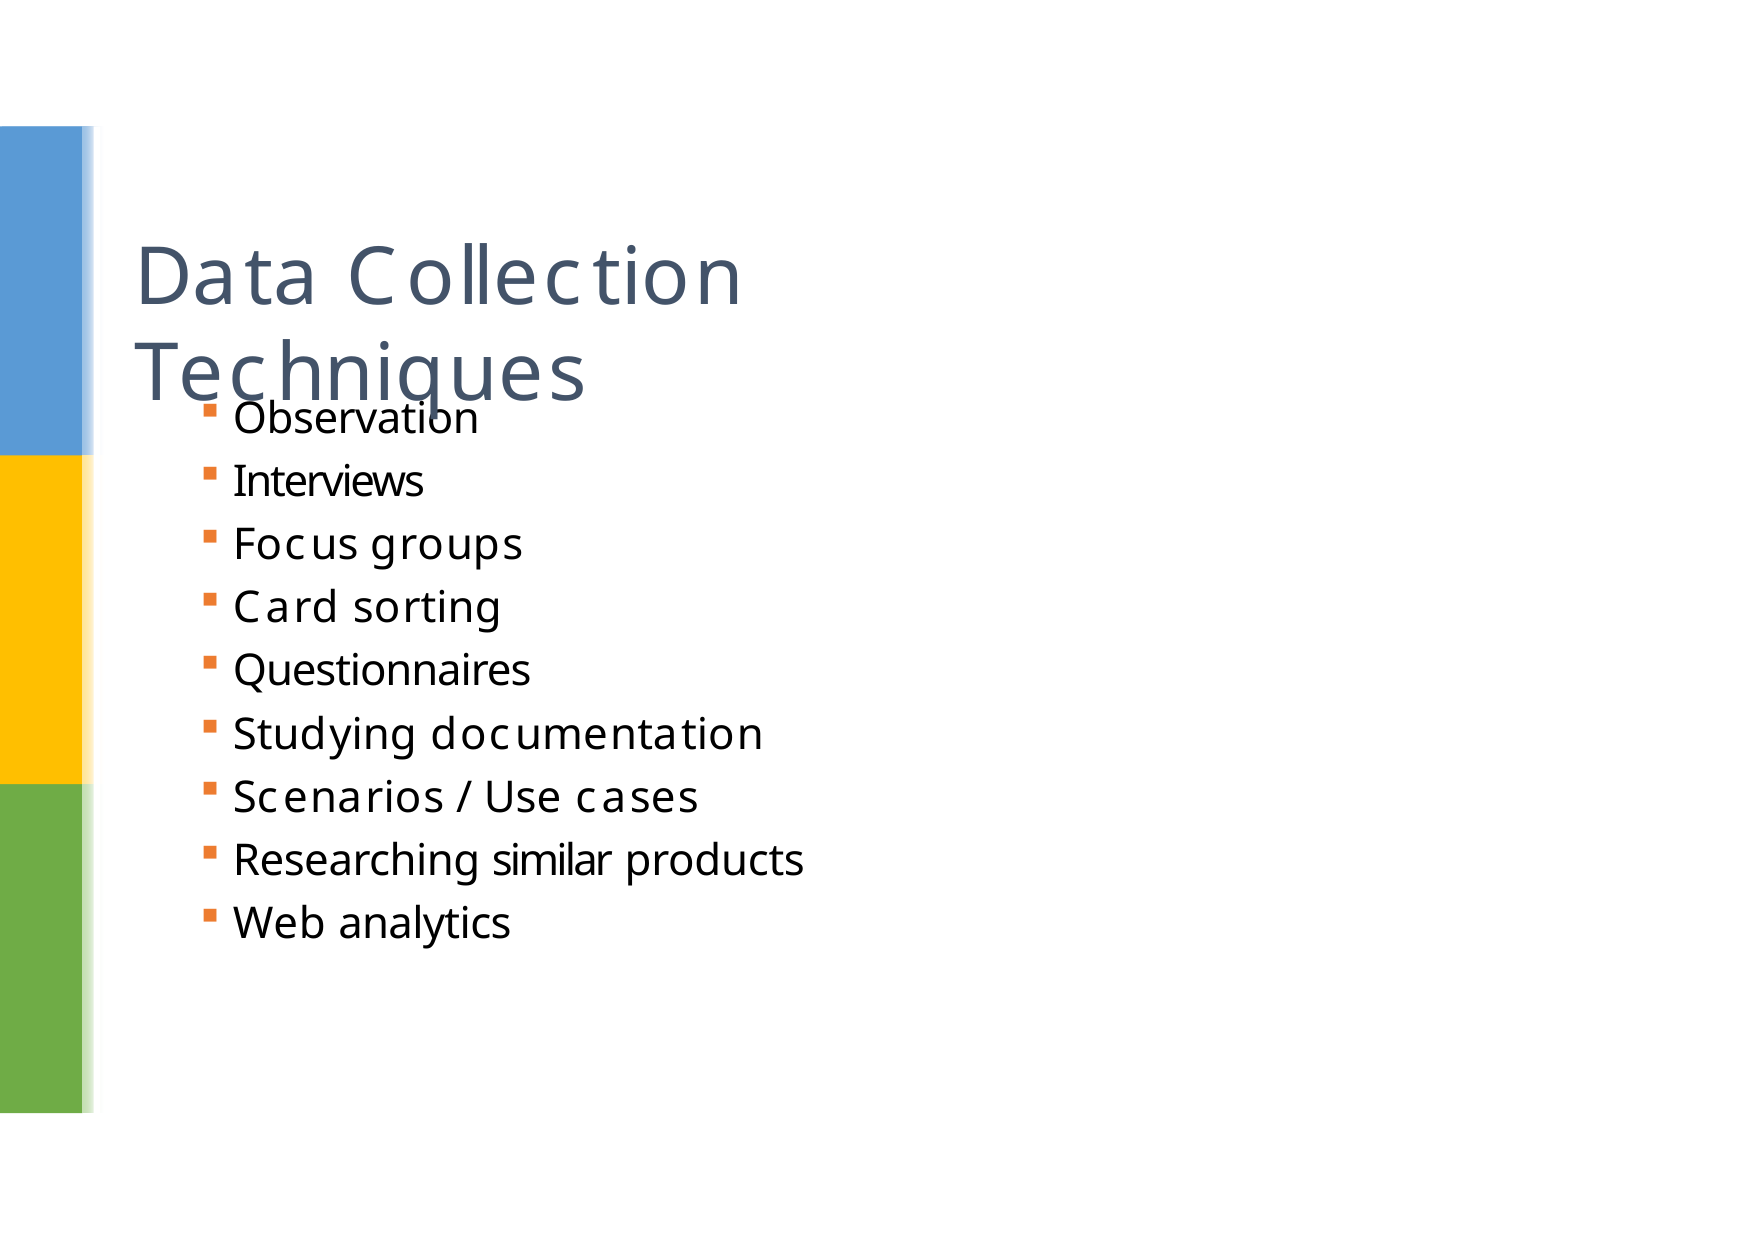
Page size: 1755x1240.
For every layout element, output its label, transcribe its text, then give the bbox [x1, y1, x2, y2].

picture [82, 126, 93, 1113]
title Data Collection Techniques [132, 222, 1217, 432]
text_box Observation Interviews Focus groups Card sorting Questionnaires Studying documentation Scenarios / Use cases Researching similar products Web analytics [197, 432, 840, 948]
